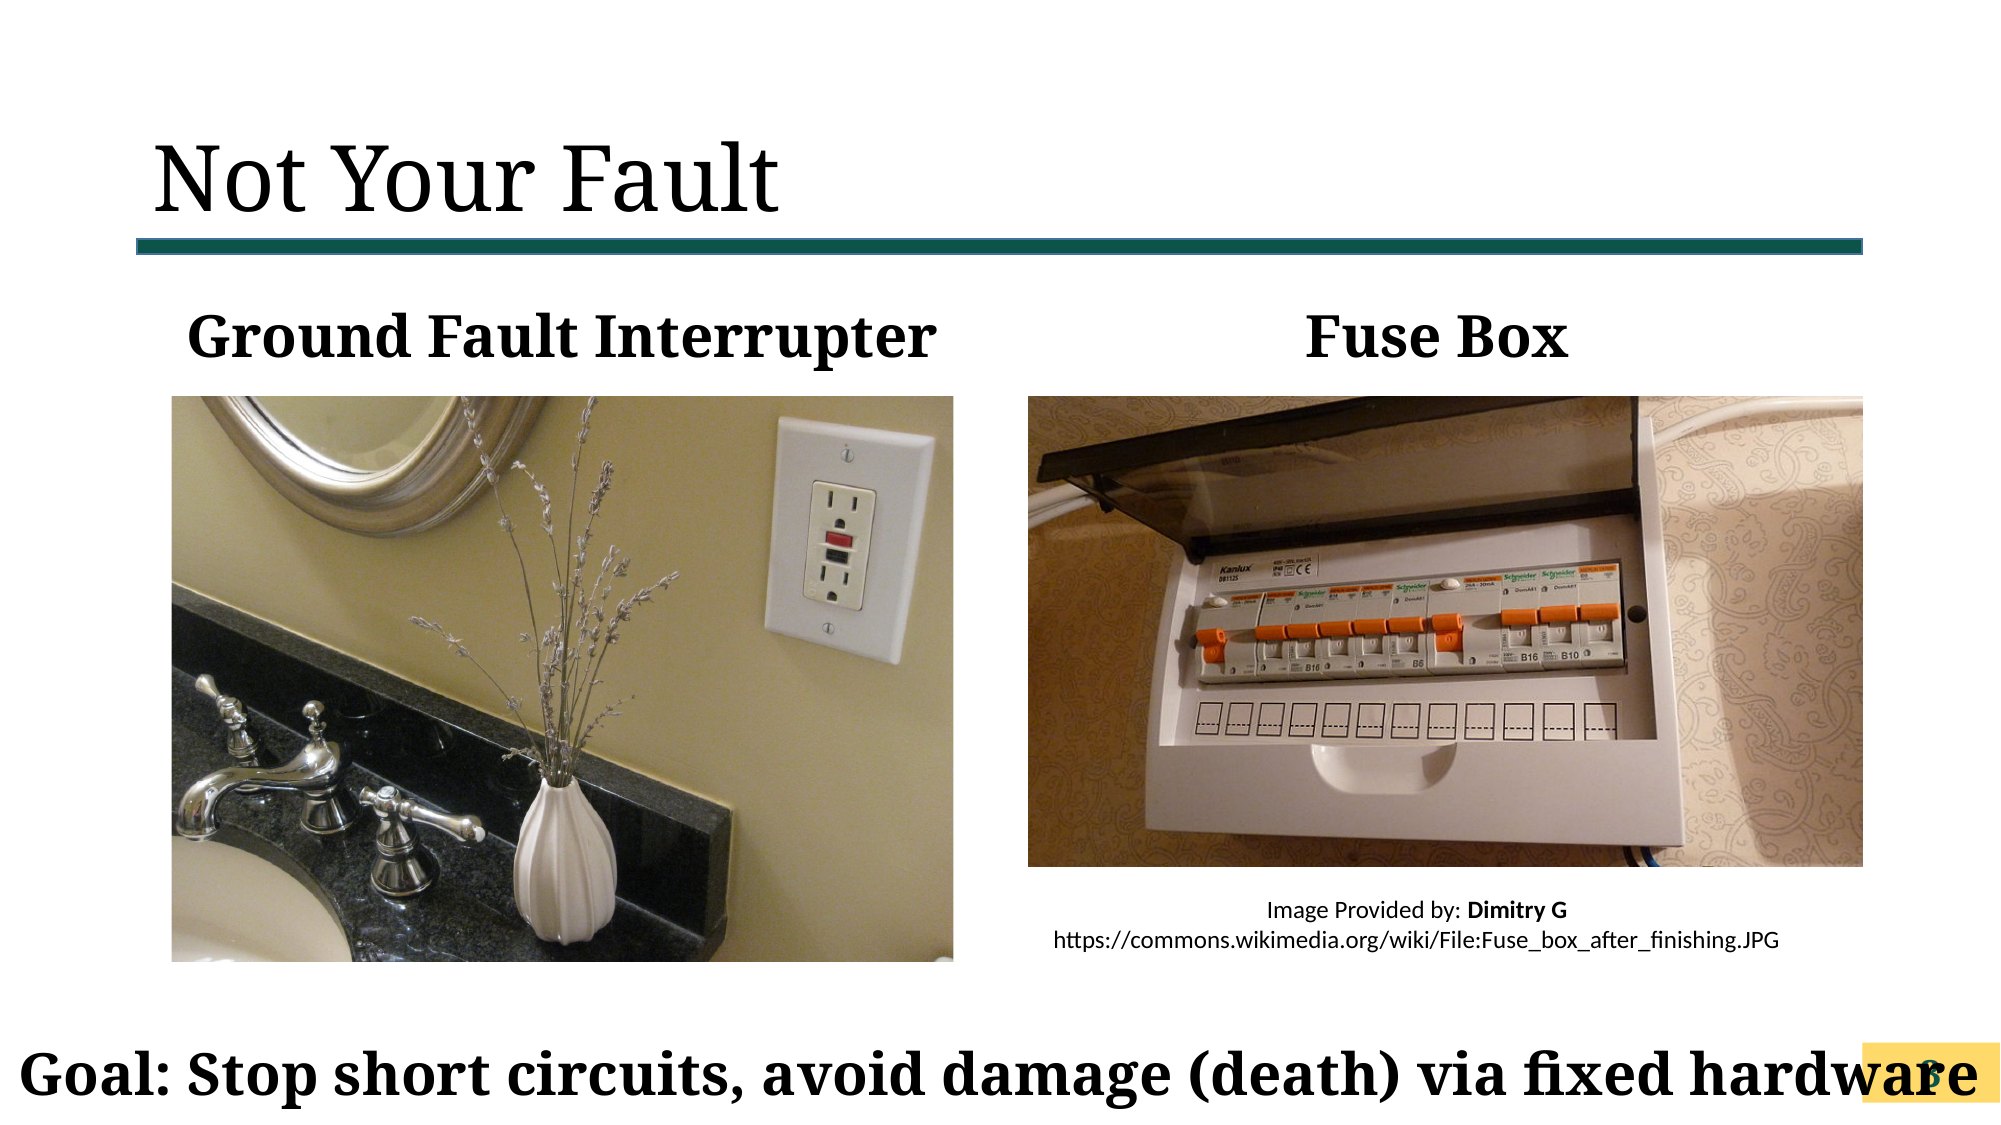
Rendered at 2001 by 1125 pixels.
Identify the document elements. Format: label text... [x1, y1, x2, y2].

title Not Your Fault [137, 59, 1863, 239]
list Ground Fault Interrupter [137, 299, 988, 1014]
text_box Goal: Stop short circuits, avoid damage (death) via fixed hardware [0, 1029, 2000, 1115]
list Fuse Box [1012, 299, 1863, 1014]
picture [1028, 396, 1863, 867]
picture [171, 395, 954, 962]
text_box Image Provided by: Dimitry G https://commons.wikimedia.org/wiki/File:Fuse_box_after_finishing.JPG [999, 886, 1835, 961]
